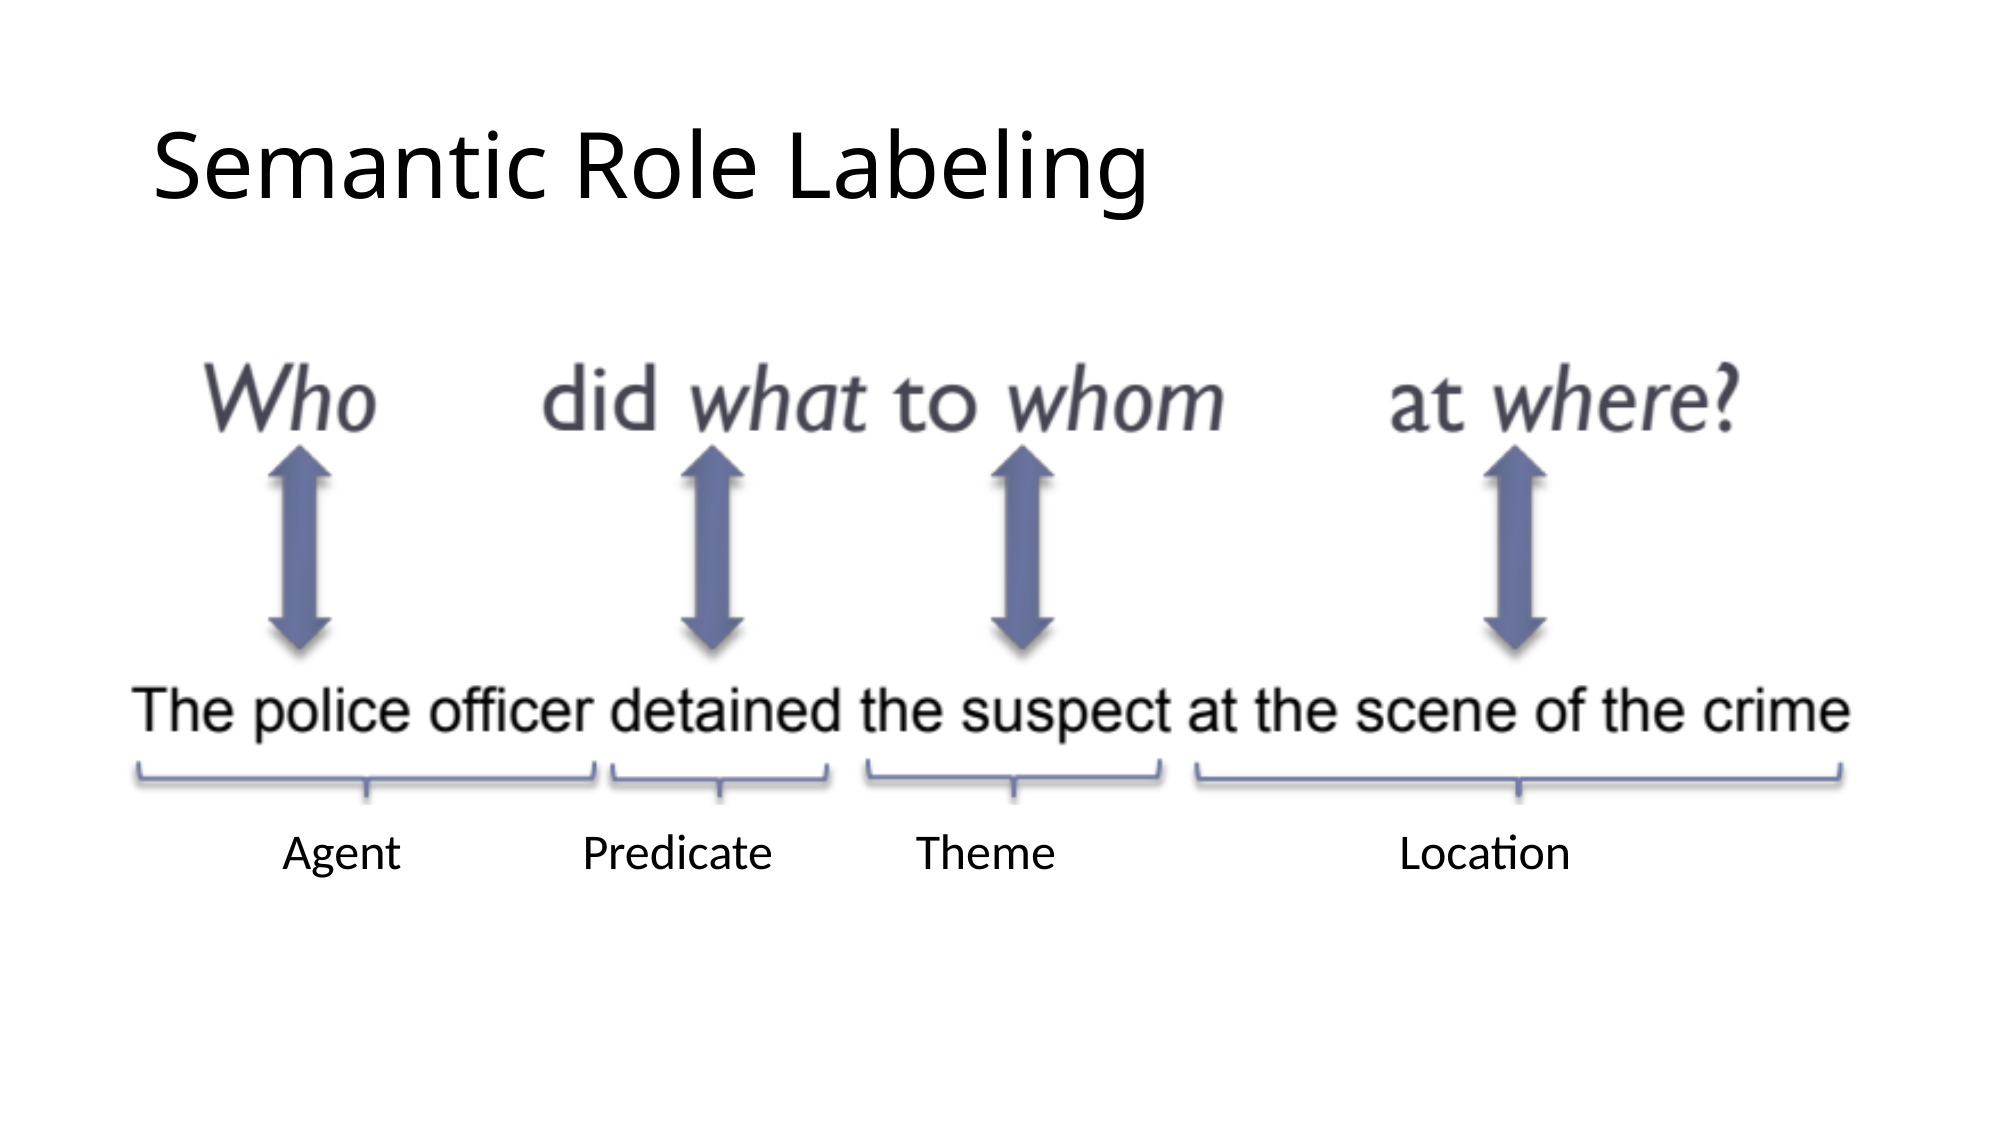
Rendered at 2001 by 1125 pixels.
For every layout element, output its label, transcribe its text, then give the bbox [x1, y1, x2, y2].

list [66, 212, 1934, 942]
title Semantic Role Labeling [137, 59, 1863, 212]
